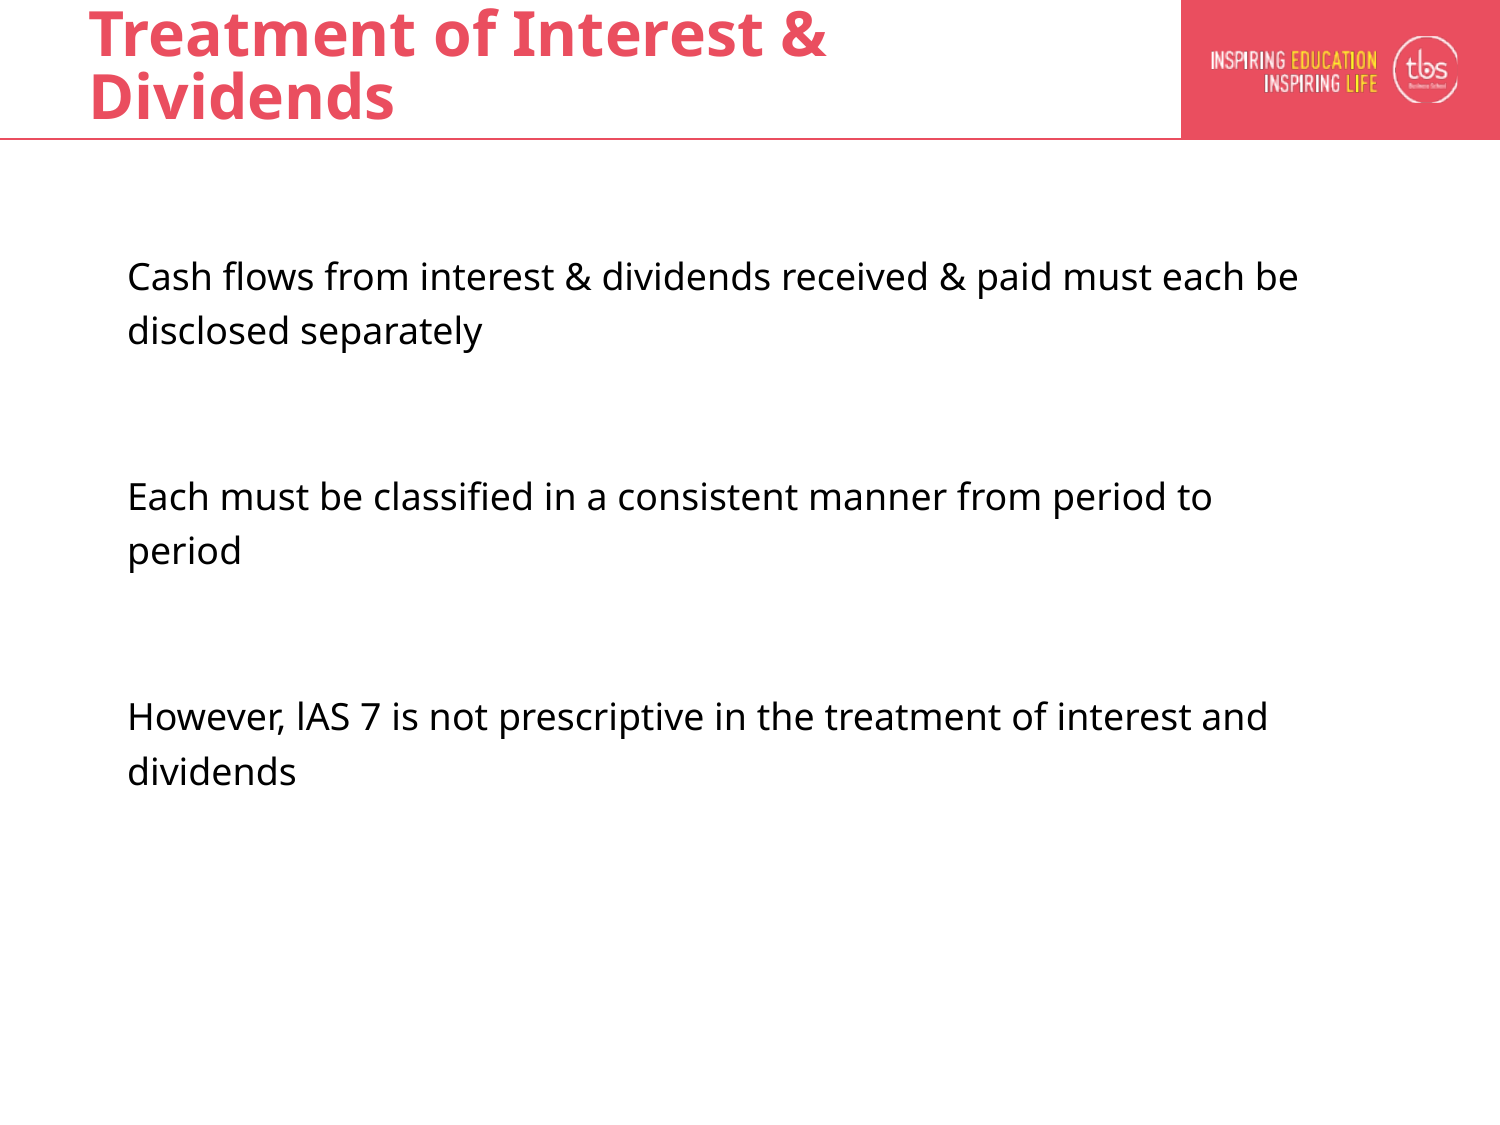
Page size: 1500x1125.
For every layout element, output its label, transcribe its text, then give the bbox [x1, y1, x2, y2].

title Treatment of Interest & Dividends [0, 25, 1182, 114]
list Cash flows from interest & dividends received & paid must each be disclosed separately Each must be classified in a consistent manner from period to period However, lAS 7 is not prescriptive in the treatment of interest and dividends [38, 236, 1423, 1049]
